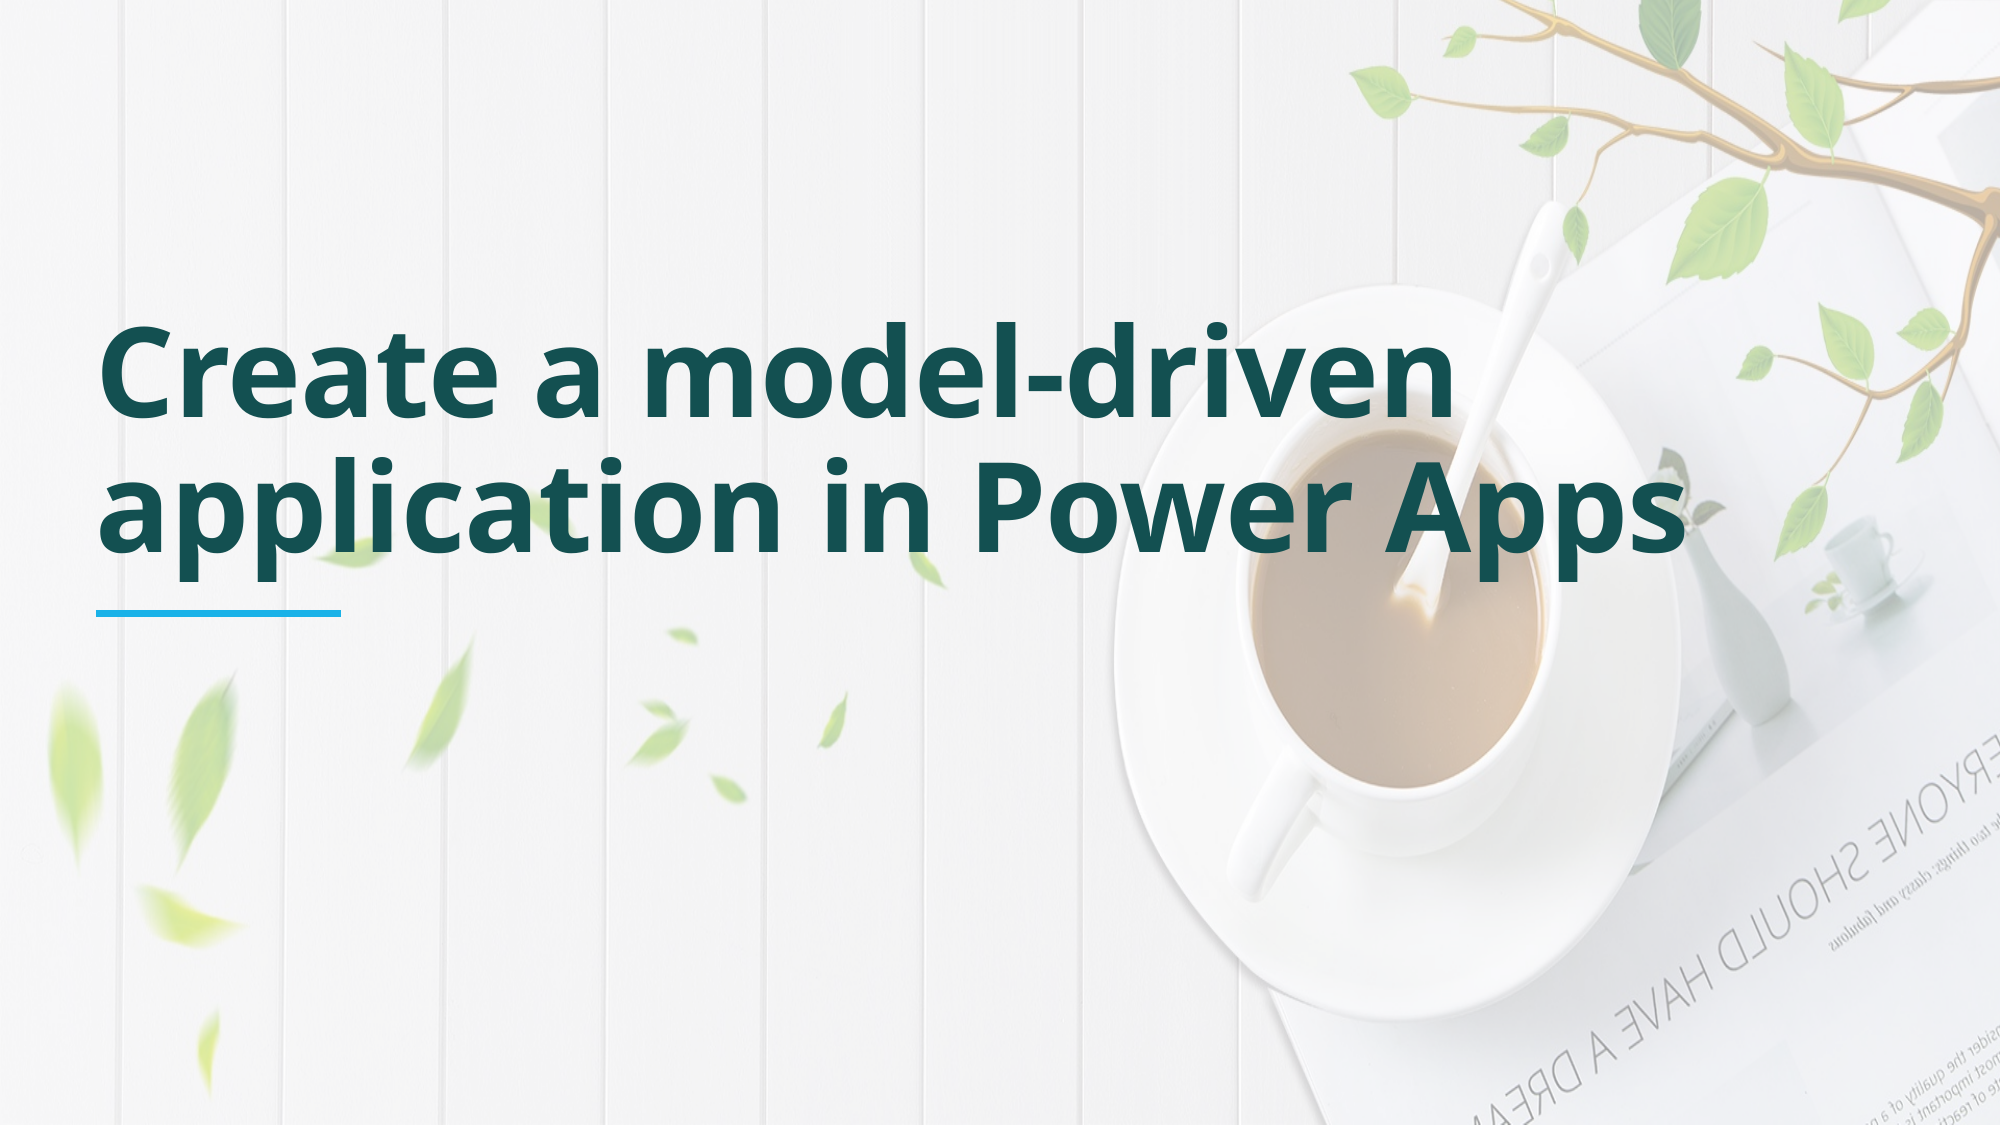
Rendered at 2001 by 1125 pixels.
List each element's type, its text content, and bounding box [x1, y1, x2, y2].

title Create a model-driven application in Power Apps [95, 307, 1701, 580]
